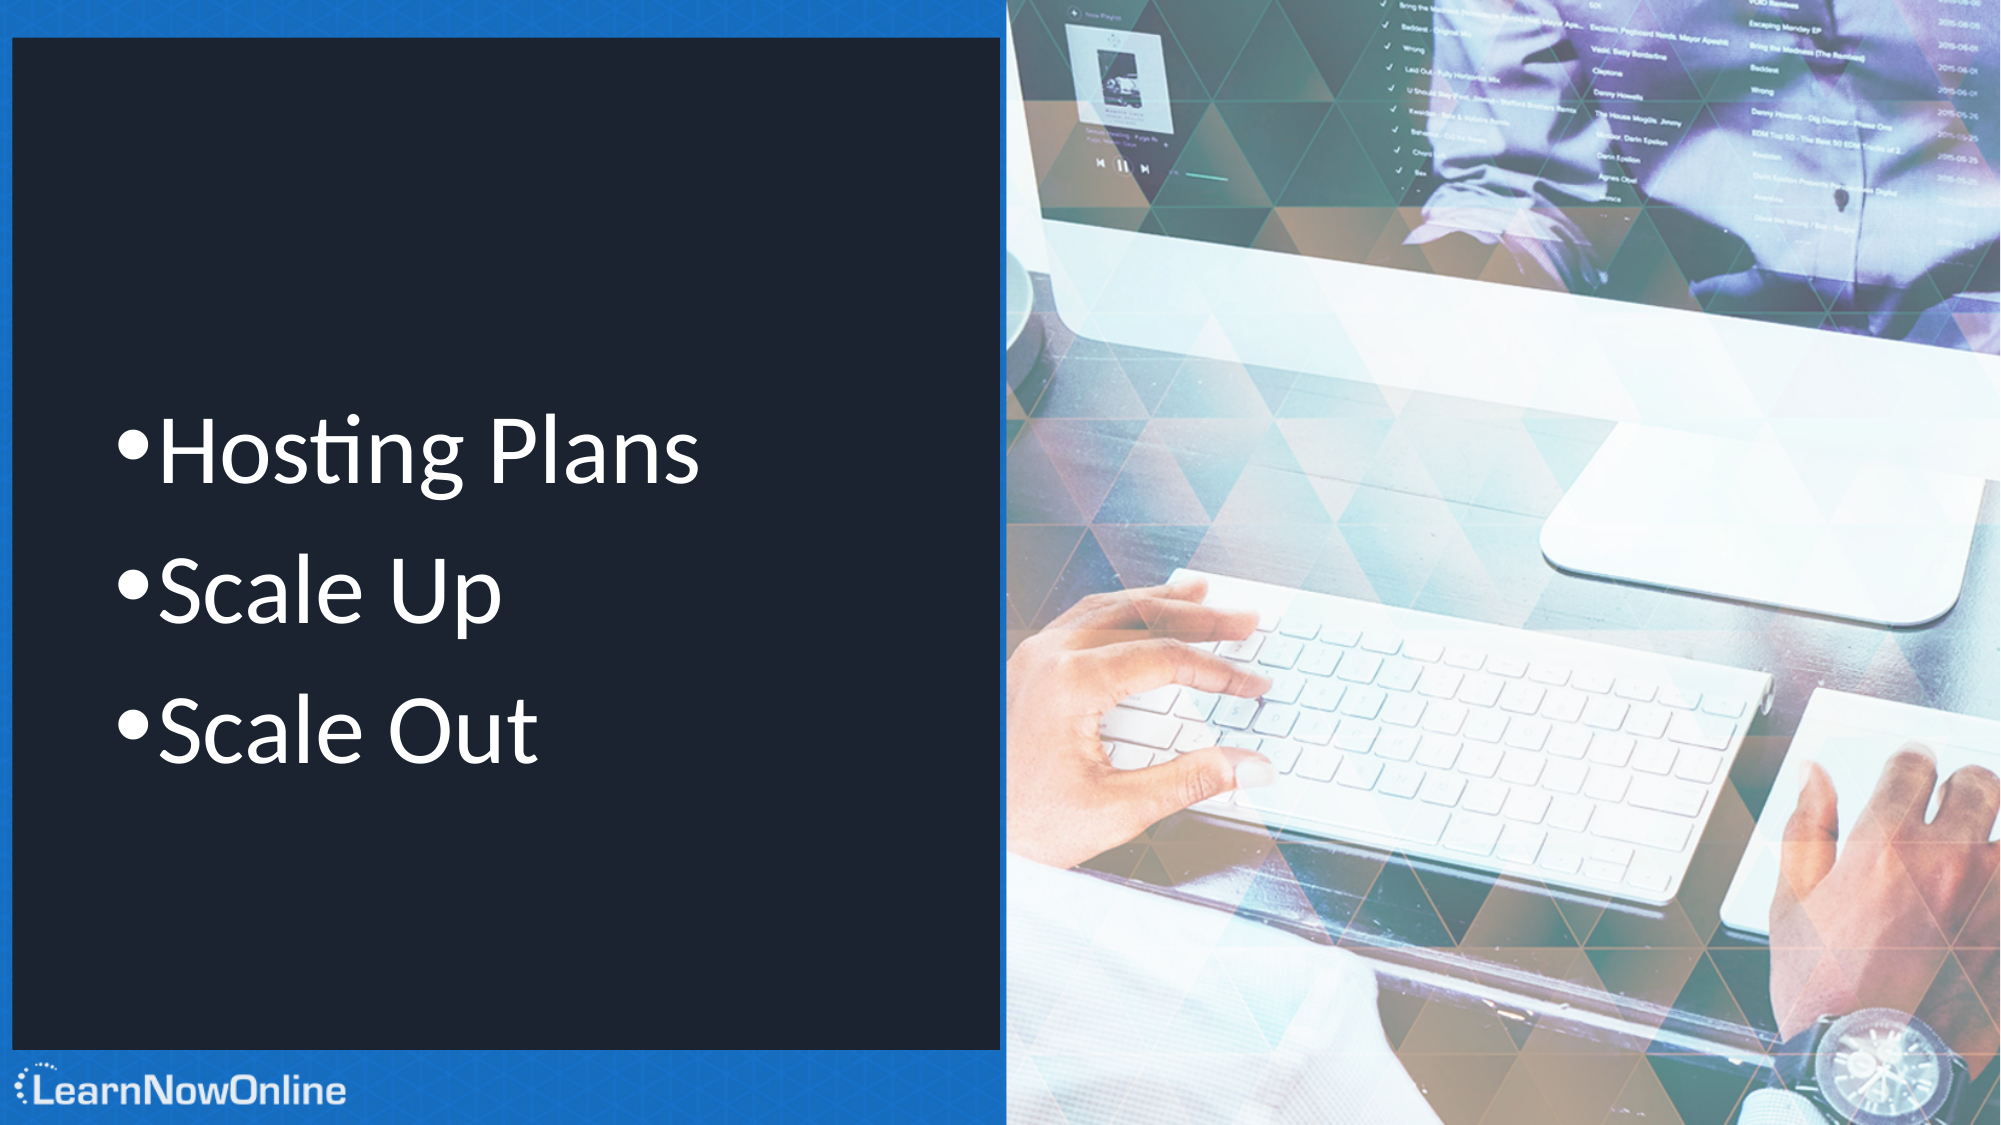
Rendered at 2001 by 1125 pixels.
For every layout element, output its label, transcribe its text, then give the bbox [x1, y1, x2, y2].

list Hosting Plans Scale Up Scale Out [99, 376, 900, 963]
picture [0, 0, 2001, 1125]
